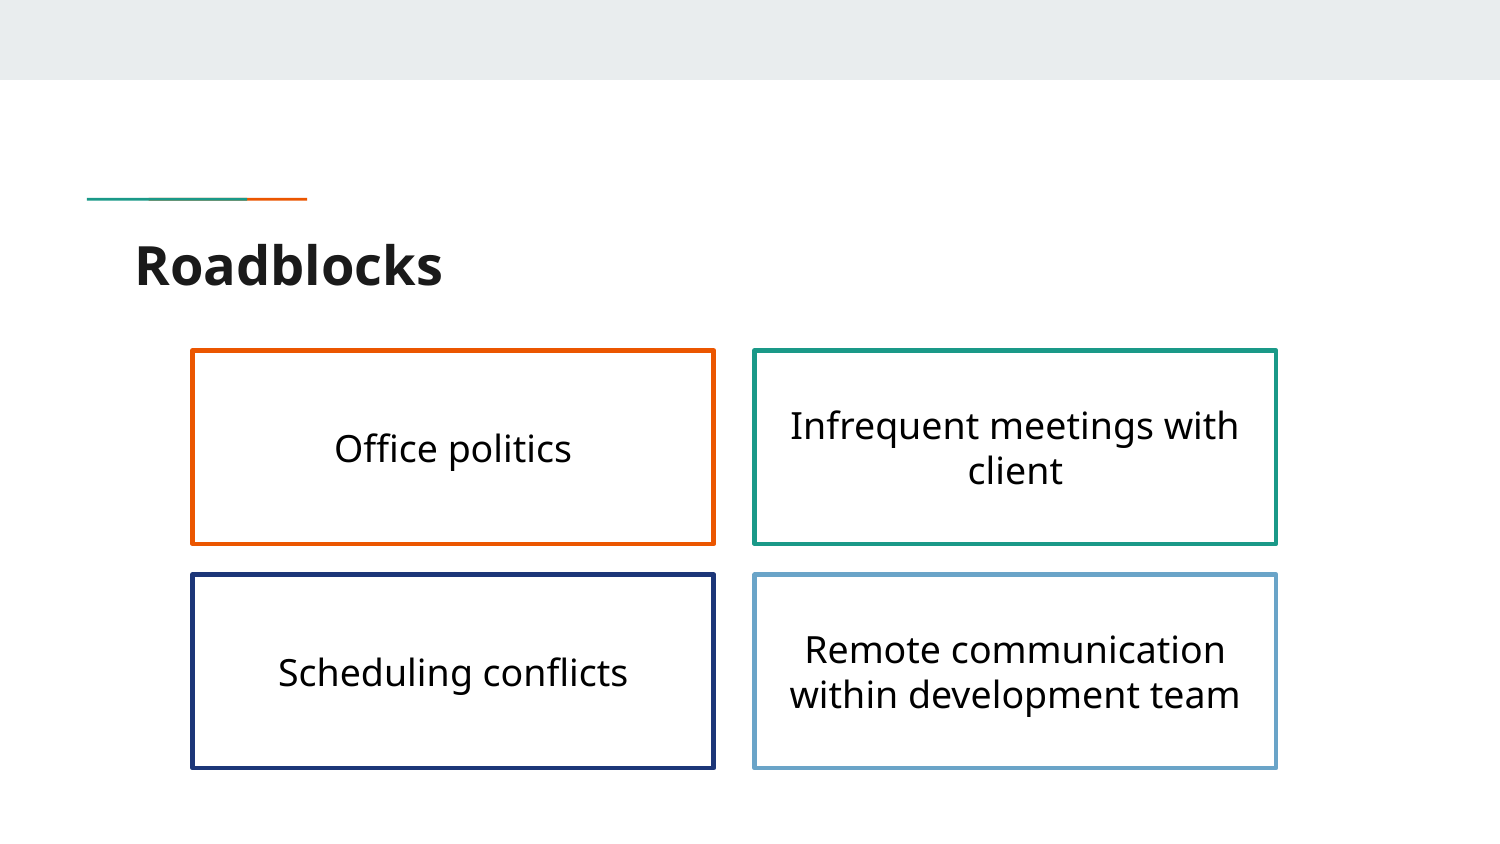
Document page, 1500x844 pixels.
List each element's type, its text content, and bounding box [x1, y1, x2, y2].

title Roadblocks [119, 216, 1381, 305]
text_box Infrequent meetings with client [754, 350, 1276, 544]
text_box Scheduling conflicts [192, 574, 714, 769]
text_box Remote communication within development team [754, 574, 1276, 769]
text_box Office politics [192, 350, 714, 544]
